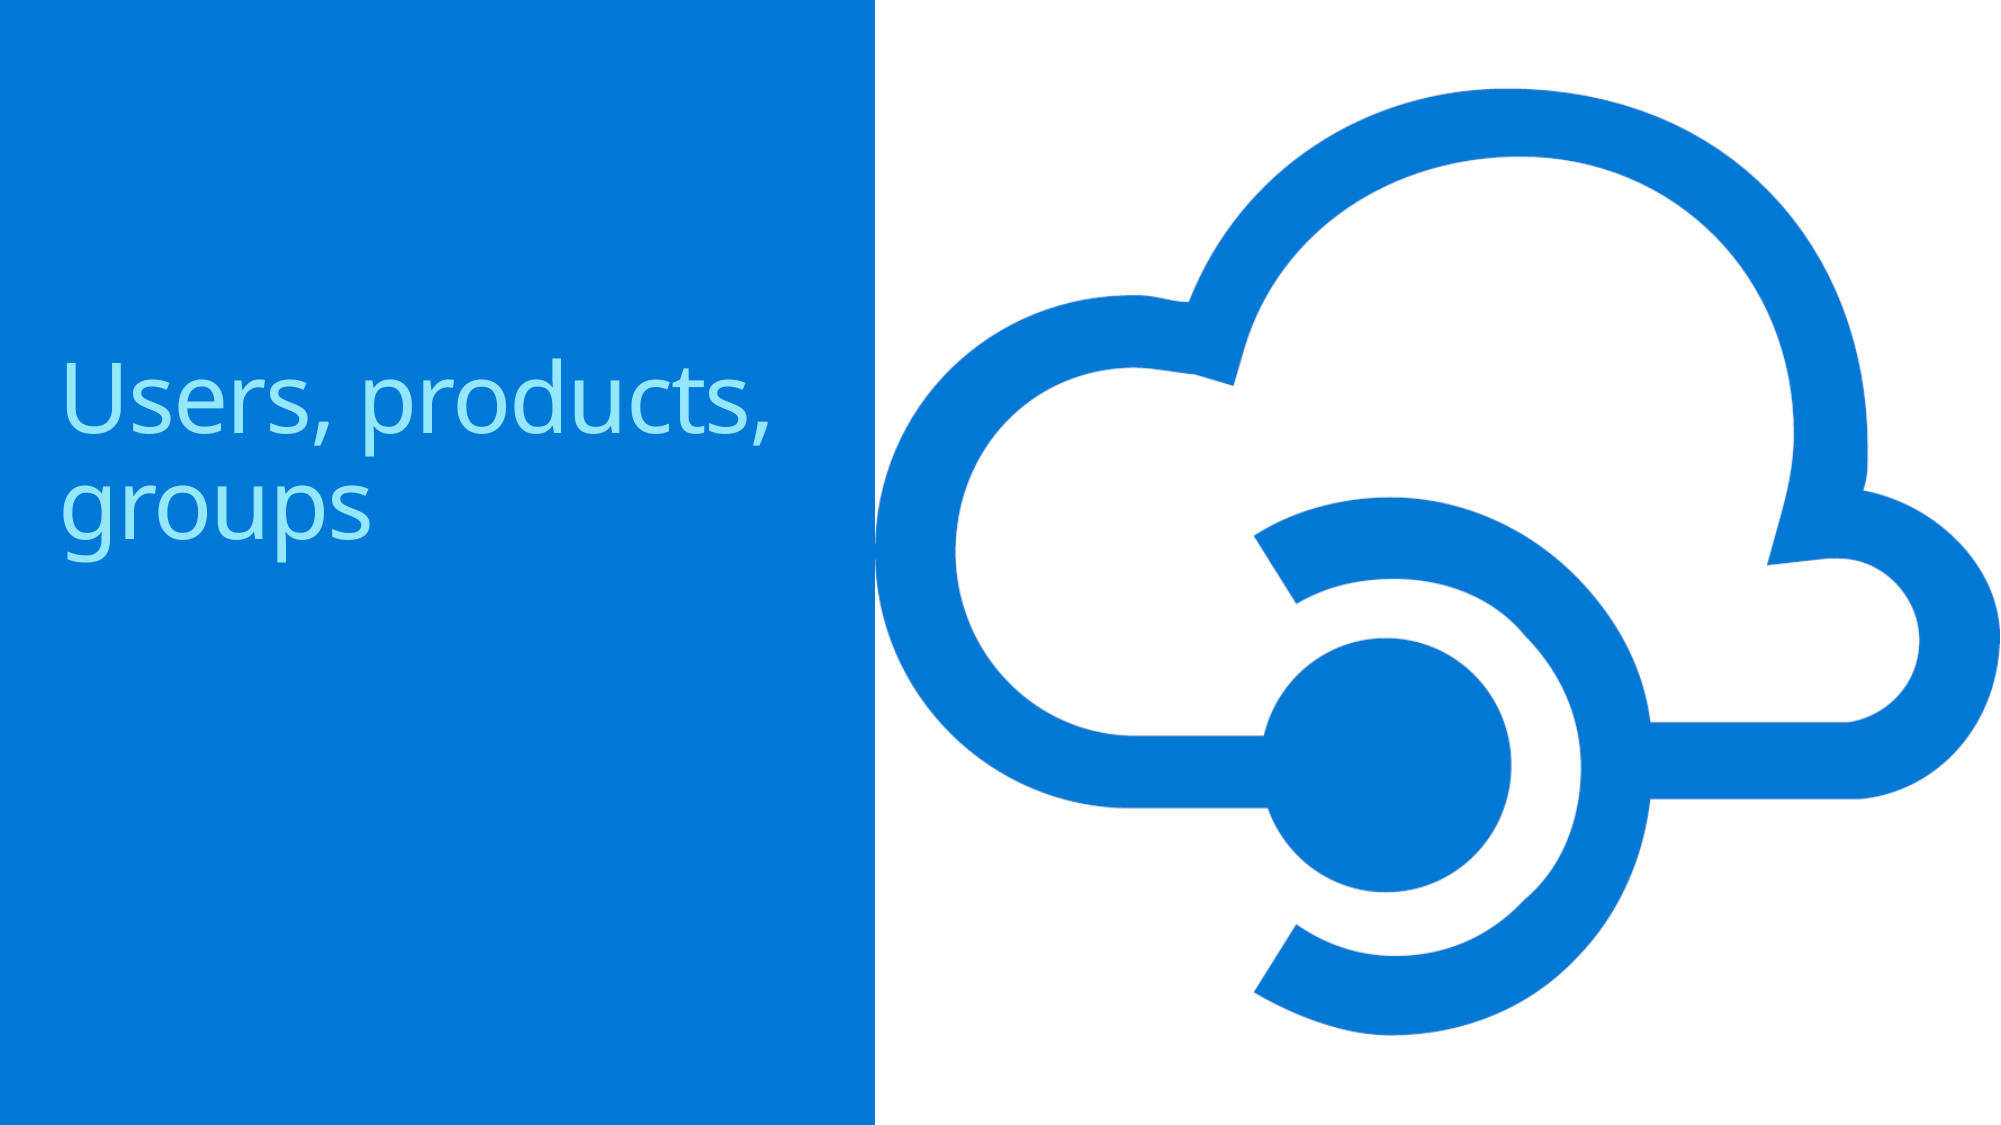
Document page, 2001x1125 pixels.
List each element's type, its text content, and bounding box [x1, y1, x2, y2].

text_box Users, products, groups [44, 341, 827, 636]
picture [874, 0, 2000, 1125]
